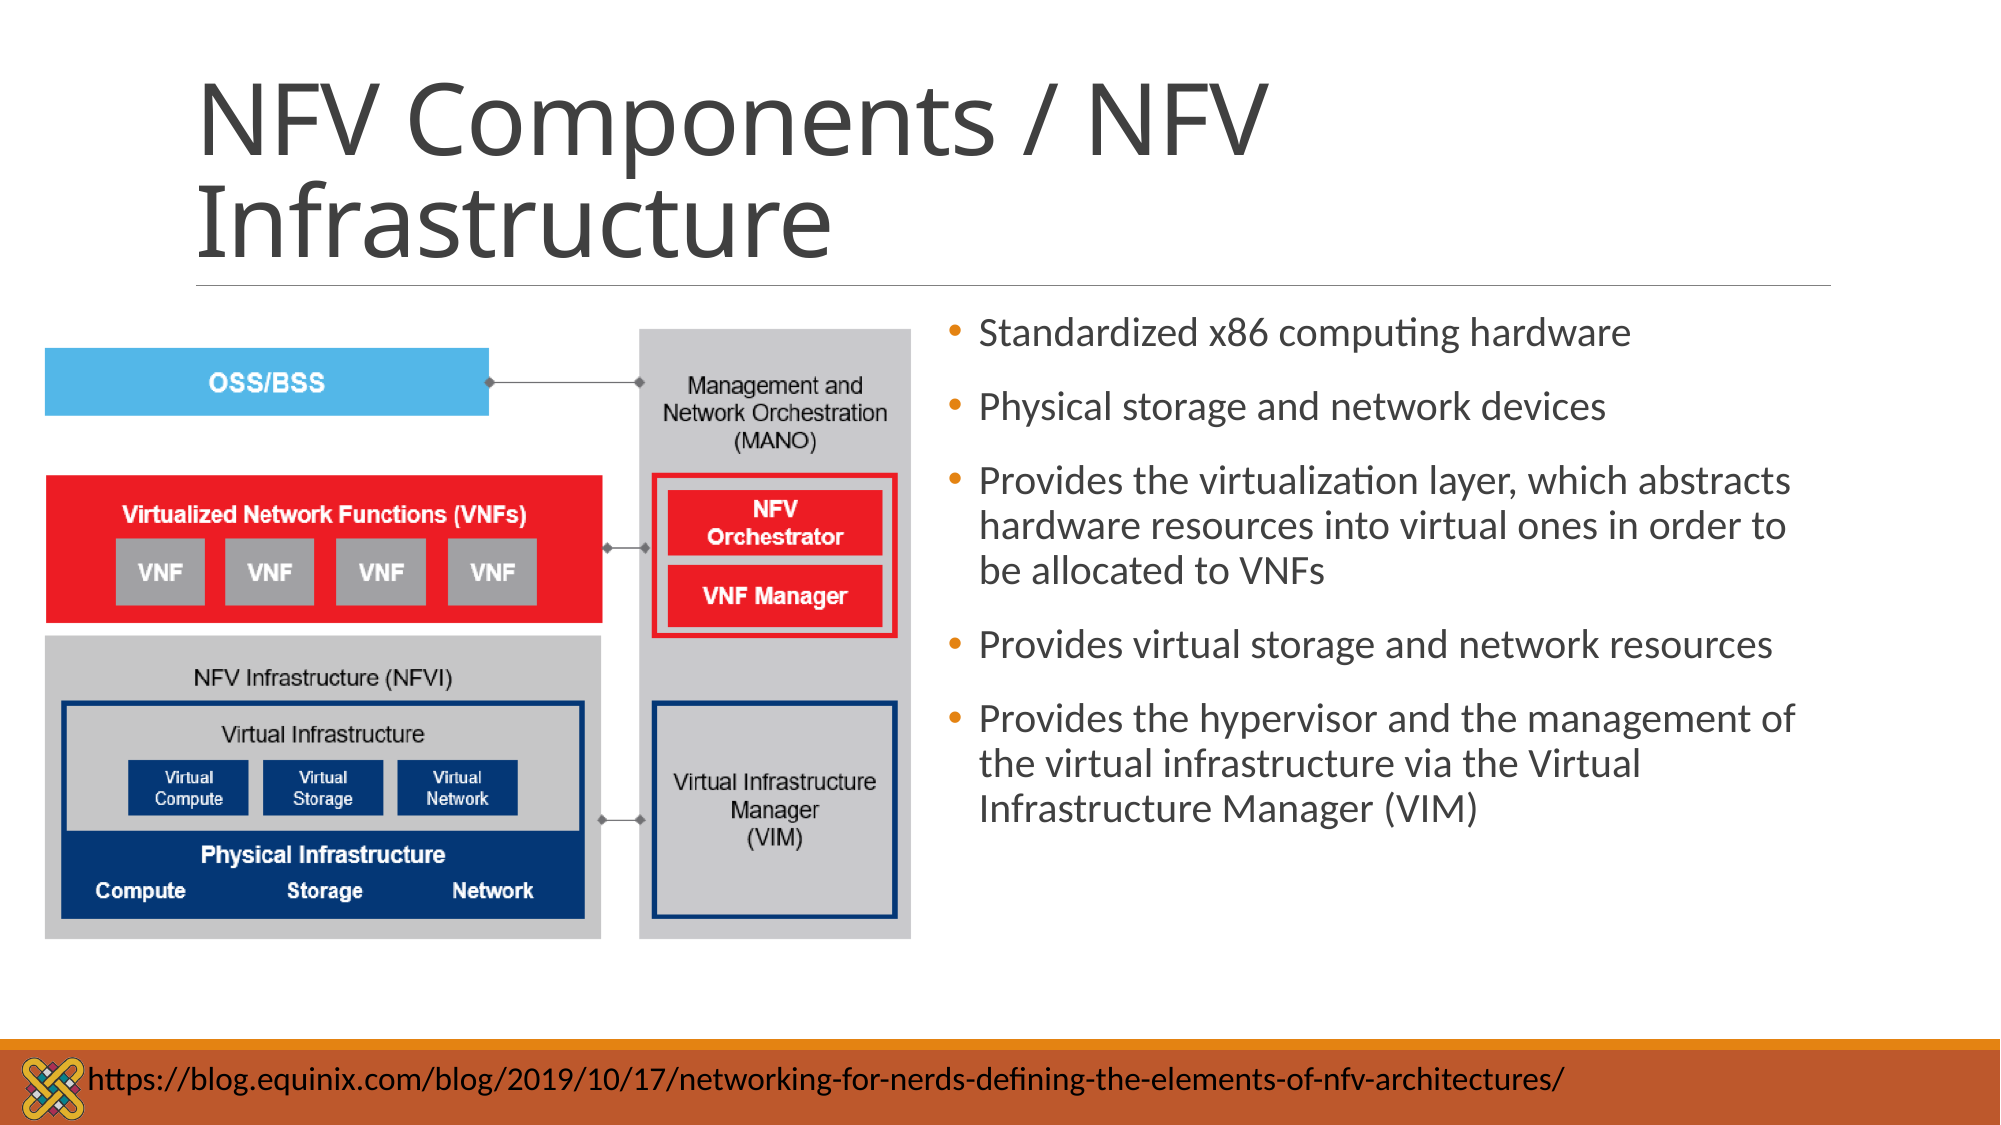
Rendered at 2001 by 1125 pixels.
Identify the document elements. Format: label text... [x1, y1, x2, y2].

picture [19, 1053, 87, 1123]
text_box https://blog.equinix.com/blog/2019/10/17/networking-for-nerds-defining-the-elements-of-nfv-architectures/ [72, 1050, 1591, 1105]
picture [0, 302, 935, 964]
list Standardized x86 computing hardware Physical storage and network devices Provides the virtualization layer, which abstracts hardware resources into virtual ones in order to be allocated to VNFs Provides virtual storage and network resources Provides the hypervisor and the management of the virtual infrastructure via the Virtual Infrastructure Manager (VIM) [940, 302, 1830, 963]
title NFV Components / NFV Infrastructure [180, 47, 1830, 285]
